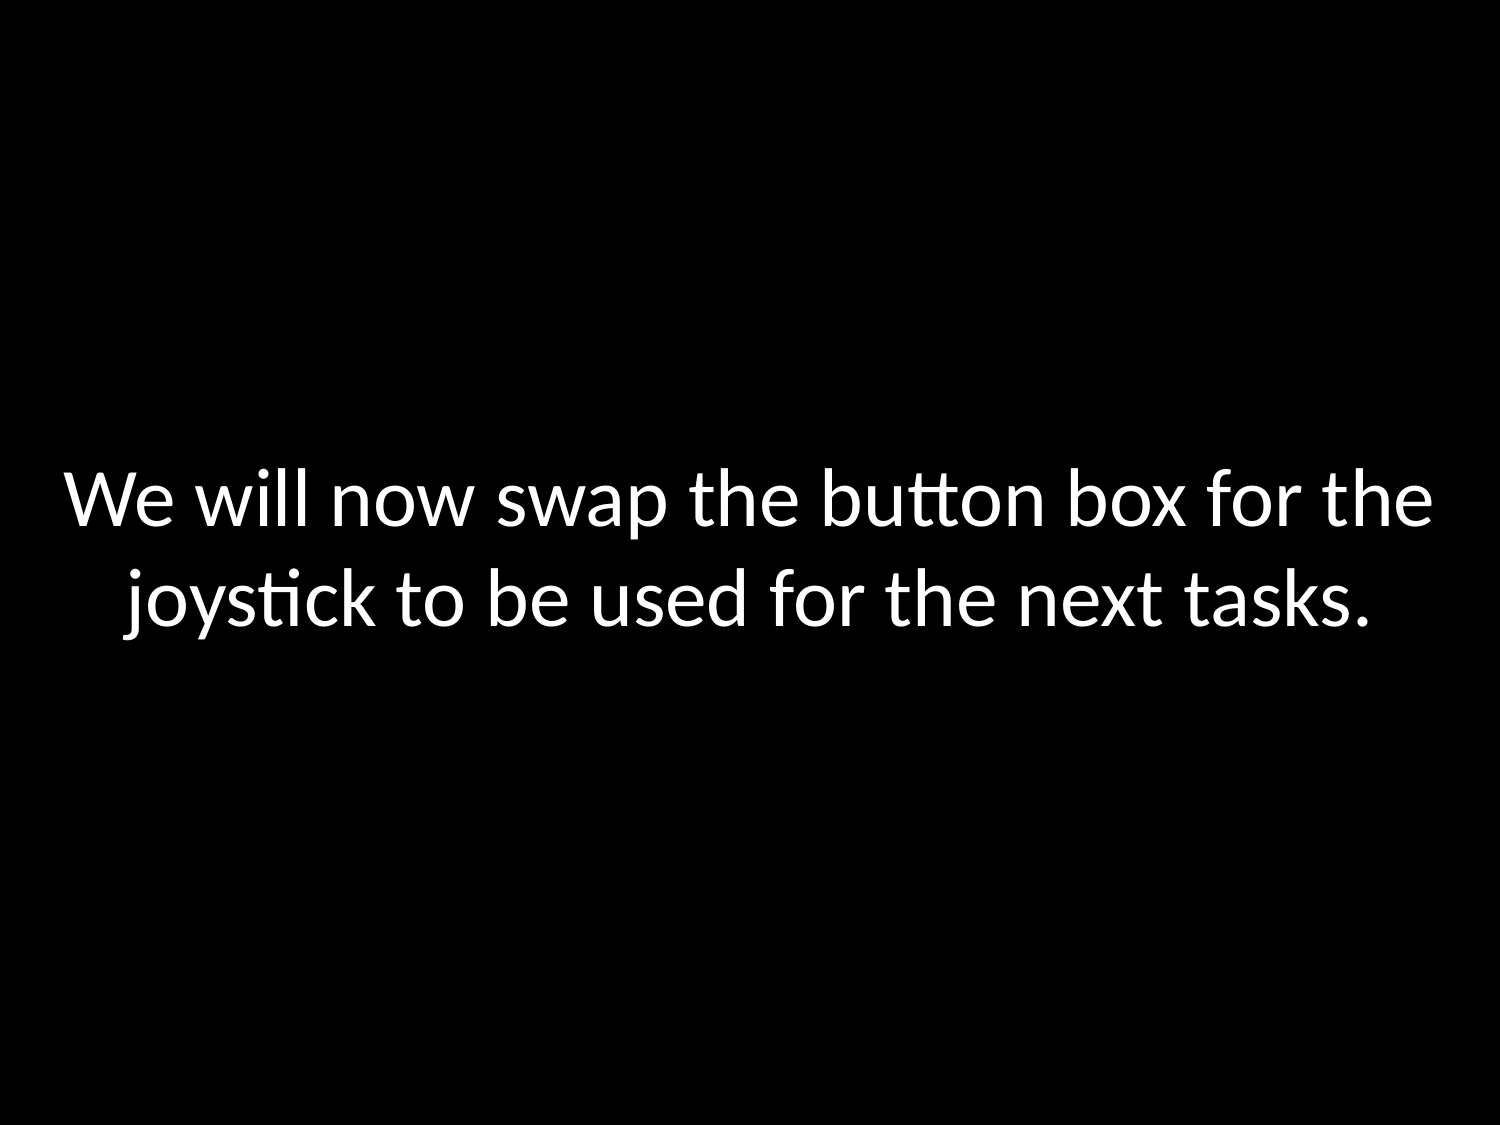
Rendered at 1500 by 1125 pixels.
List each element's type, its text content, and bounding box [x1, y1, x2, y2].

text_box We will now swap the button box for the joystick to be used for the next tasks. [0, 436, 1500, 651]
